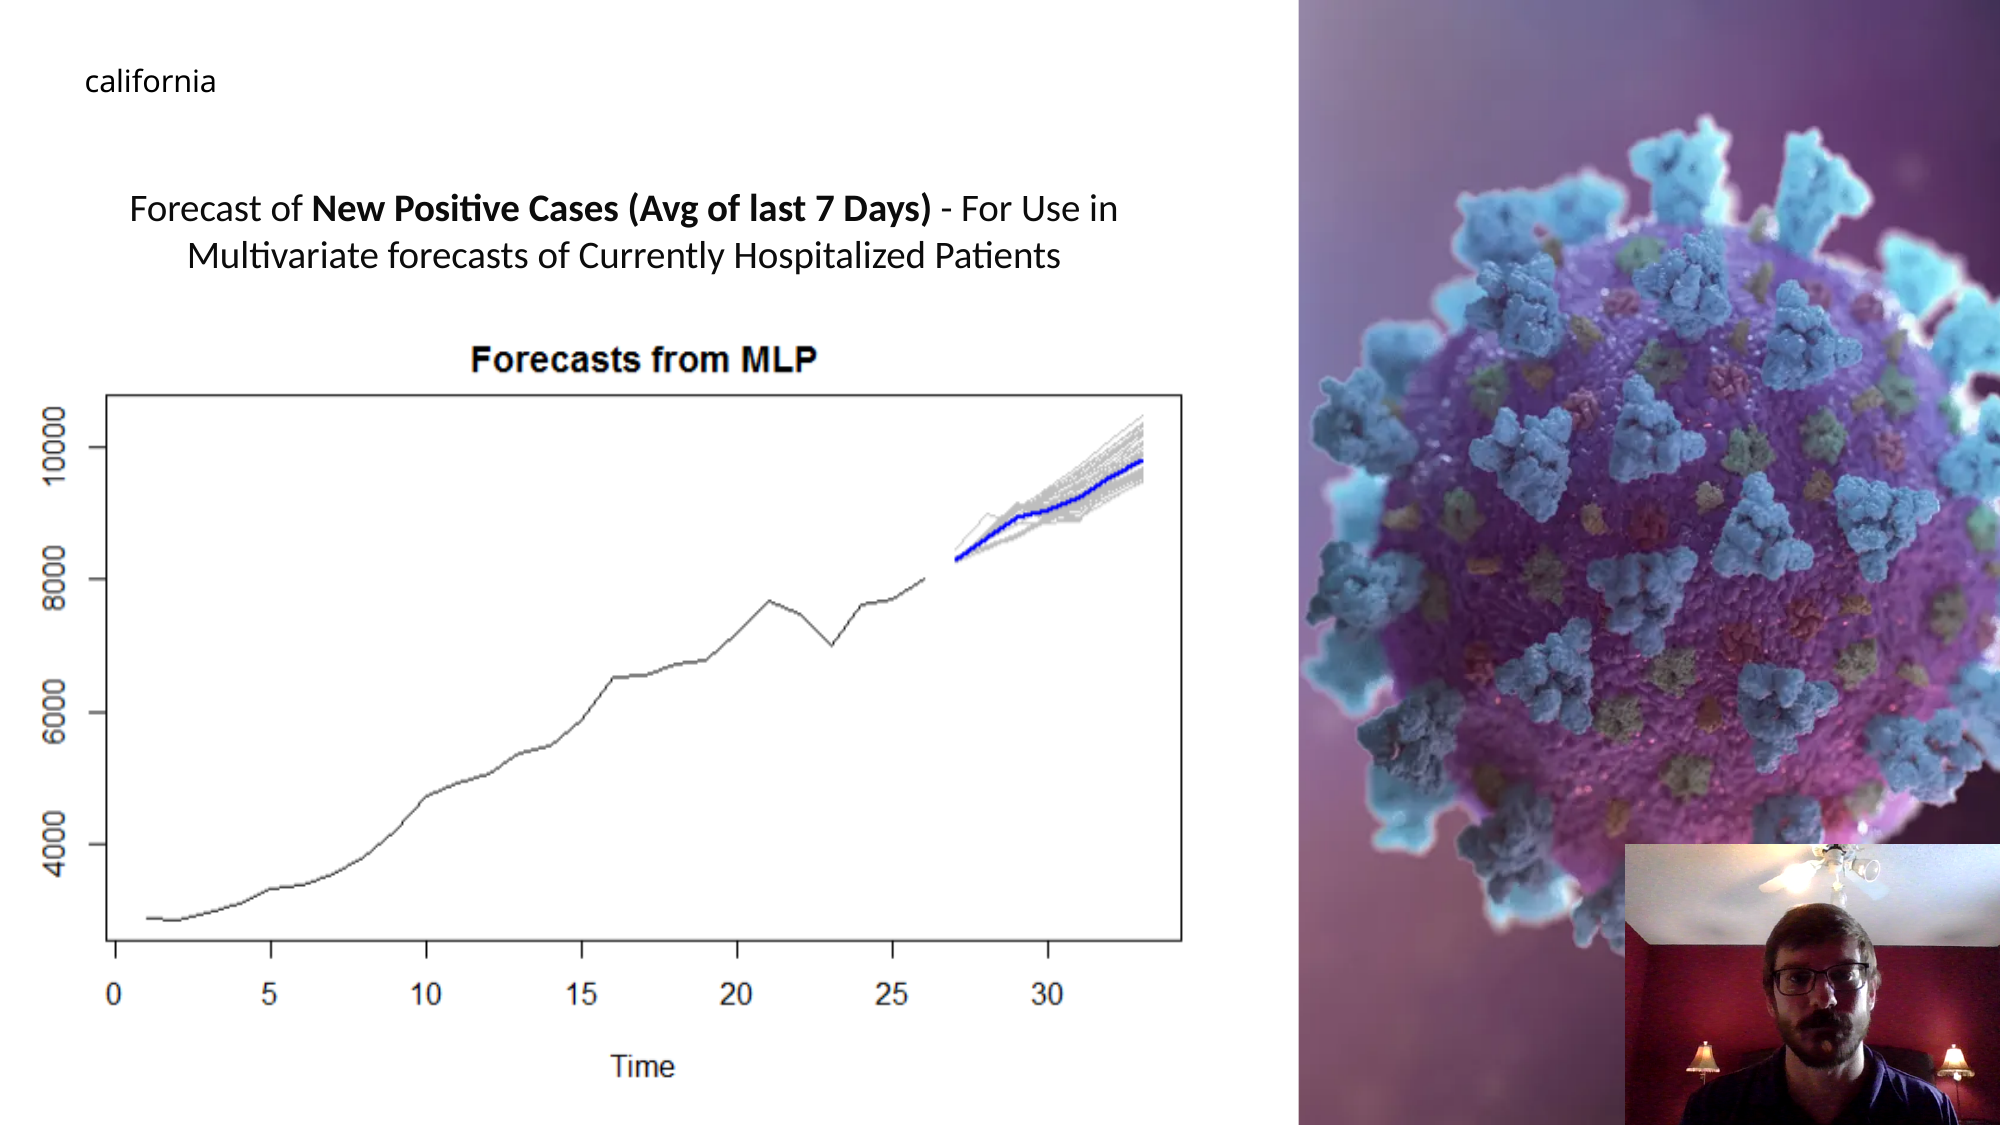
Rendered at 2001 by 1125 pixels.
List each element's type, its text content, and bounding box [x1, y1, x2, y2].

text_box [1624, 843, 2000, 1125]
title california [84, 67, 1236, 107]
picture [1298, 0, 2000, 1125]
picture [30, 328, 1216, 1096]
list Forecast of New Positive Cases (Avg of last 7 Days) - For Use in Multivariate forecasts of Currently Hospitalized Patients [47, 183, 1199, 321]
